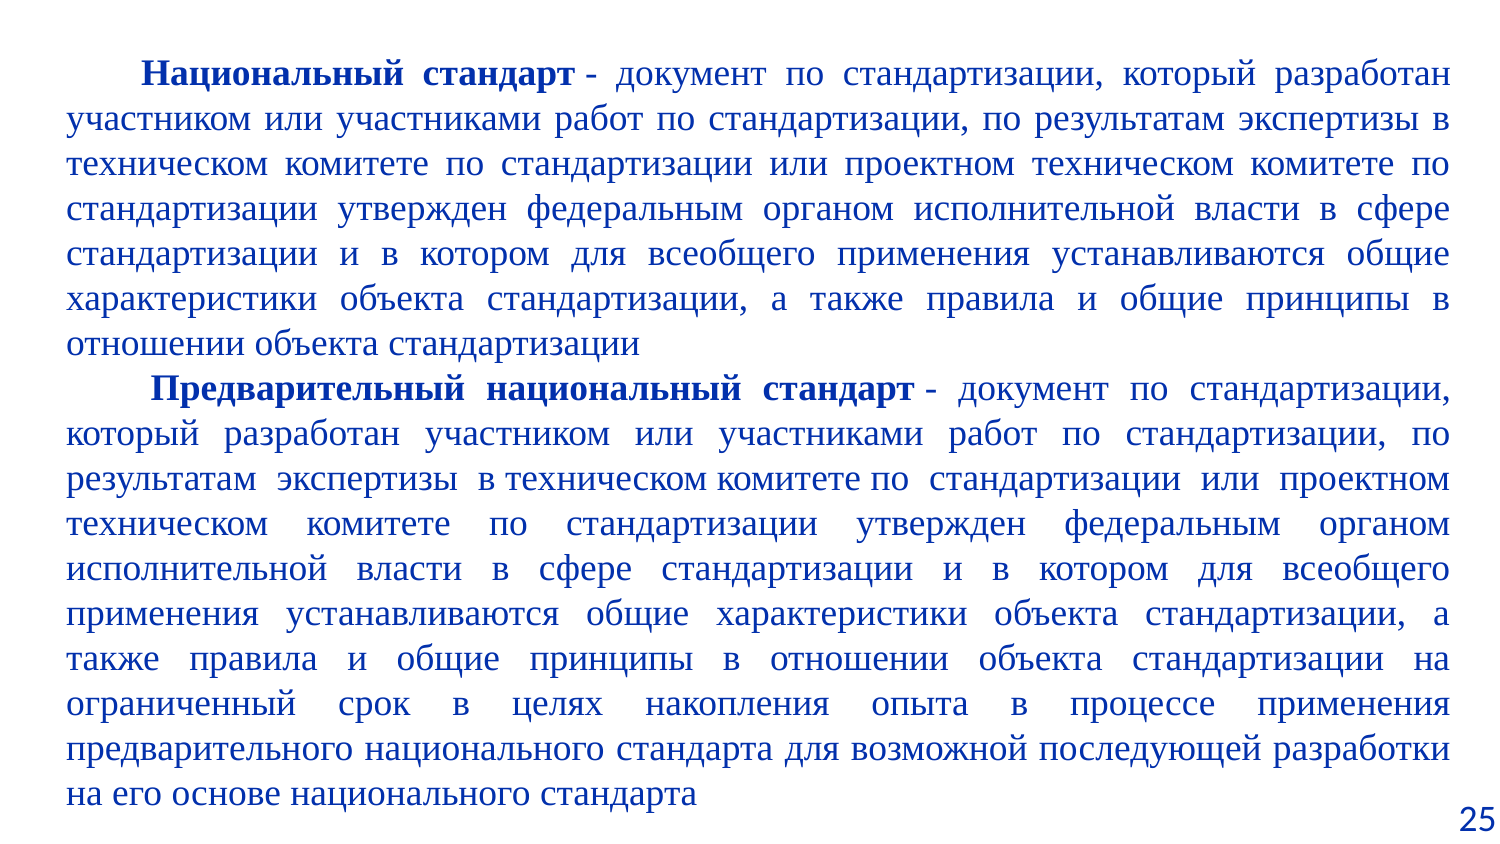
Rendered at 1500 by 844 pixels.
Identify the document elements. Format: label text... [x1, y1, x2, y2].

text_box Национальный стандарт - документ по стандартизации, который разработан участником или участниками работ по стандартизации, по результатам экспертизы в техническом комитете по стандартизации или проектном техническом комитете по стандартизации утвержден федеральным органом исполнительной власти в сфере стандартизации и в котором для всеобщего применения устанавливаются общие характеристики объекта стандартизации, а также правила и общие принципы в отношении объекта стандартизации Предварительный национальный стандарт - документ по стандартизации, который разработан участником или участниками работ по стандартизации, по результатам экспертизы в техническом комитете по стандартизации или проектном техническом комитете по стандартизации утвержден федеральным органом исполнительной власти в сфере стандартизации и в котором для всеобщего применения устанавливаются общие характеристики объекта стандартизации, а также правила и общие принципы в отношении объекта стандартизации на ограниченный срок в целях накопления опыта в процессе применения предварительного национального стандарта для возможной последующей разработки на его основе национального стандарта [51, 41, 1467, 821]
text_box 25 [1443, 786, 1500, 844]
